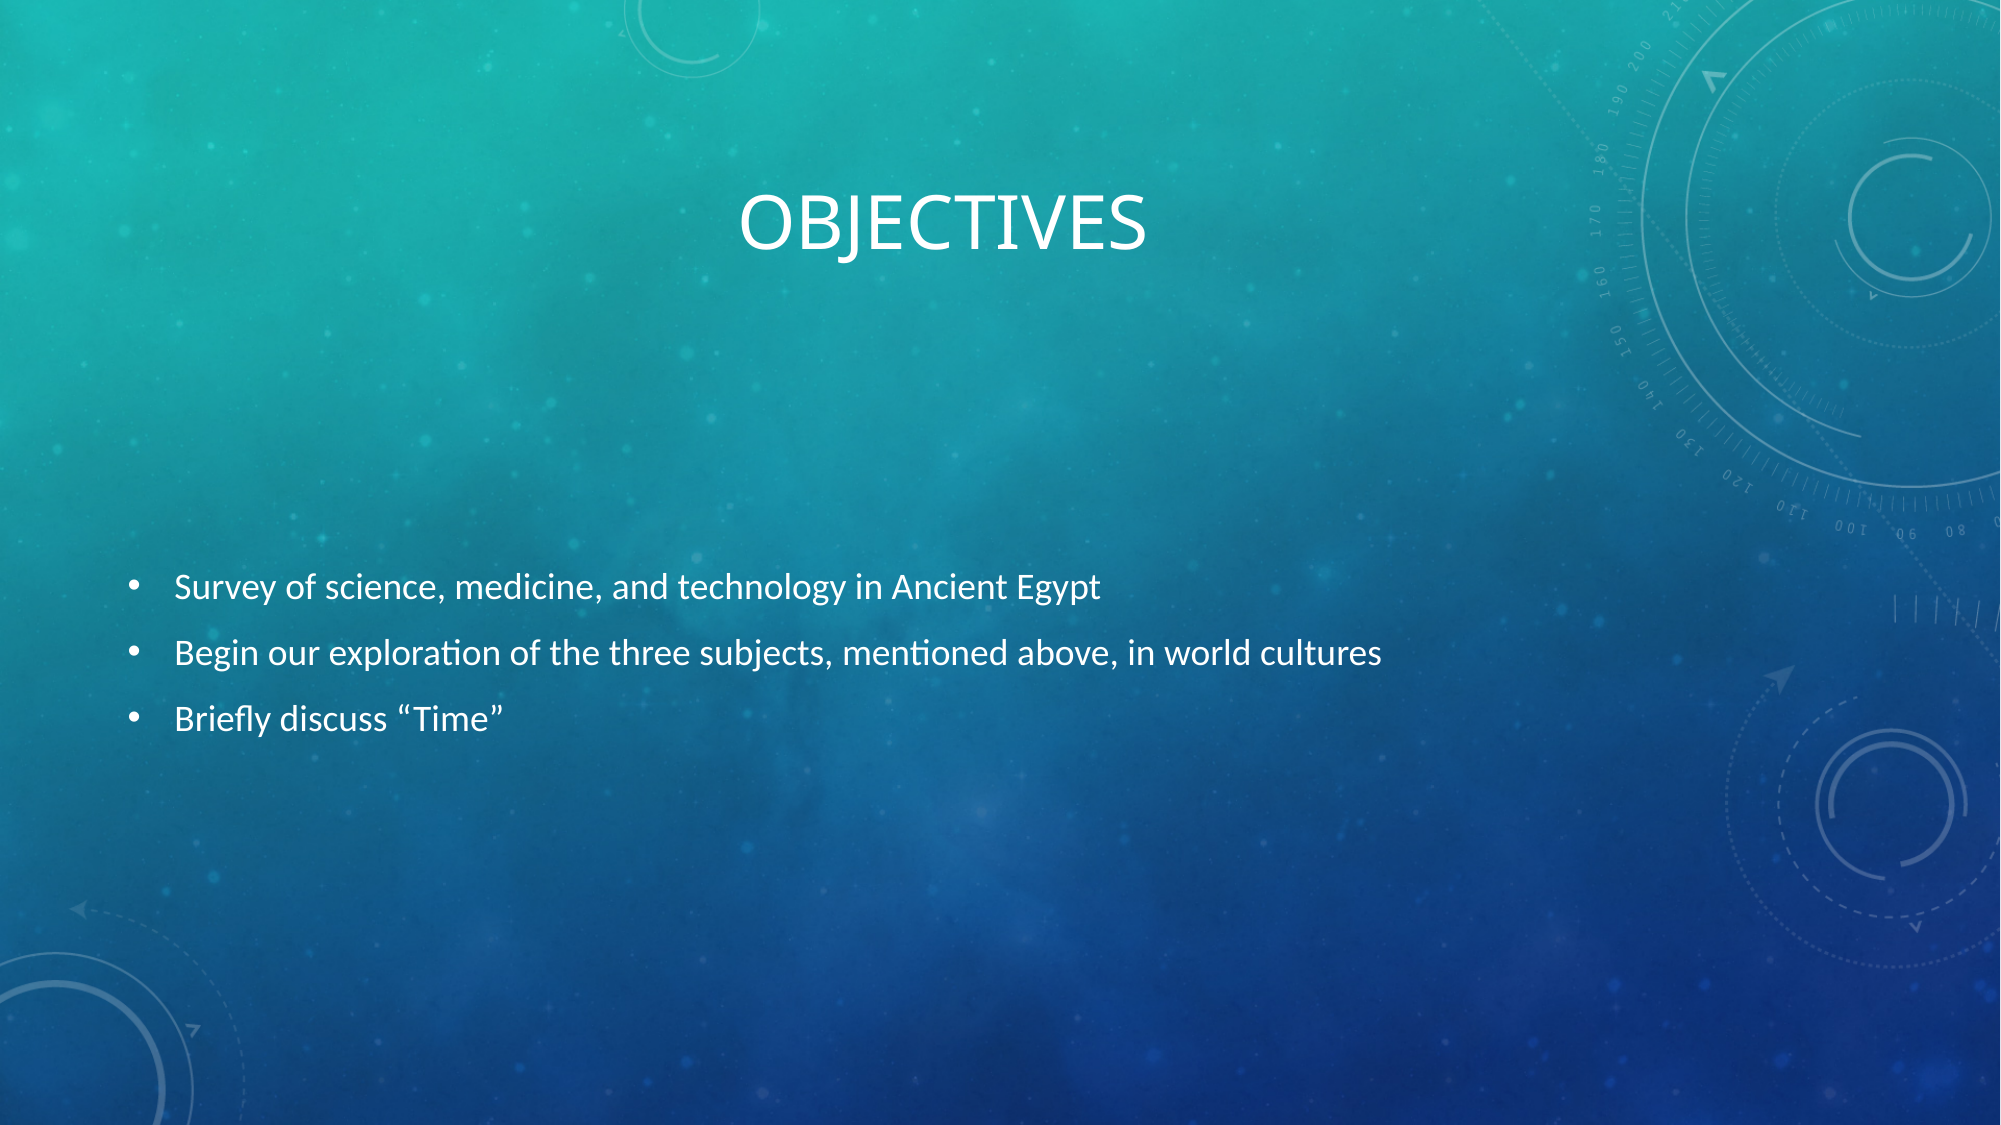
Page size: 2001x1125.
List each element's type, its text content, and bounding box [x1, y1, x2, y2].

title Objectives [112, 99, 1775, 339]
list Survey of science, medicine, and technology in Ancient Egypt Begin our exploration of the three subjects, mentioned above, in world cultures Briefly discuss “Time” [112, 351, 1775, 950]
picture [0, 0, 2001, 1125]
